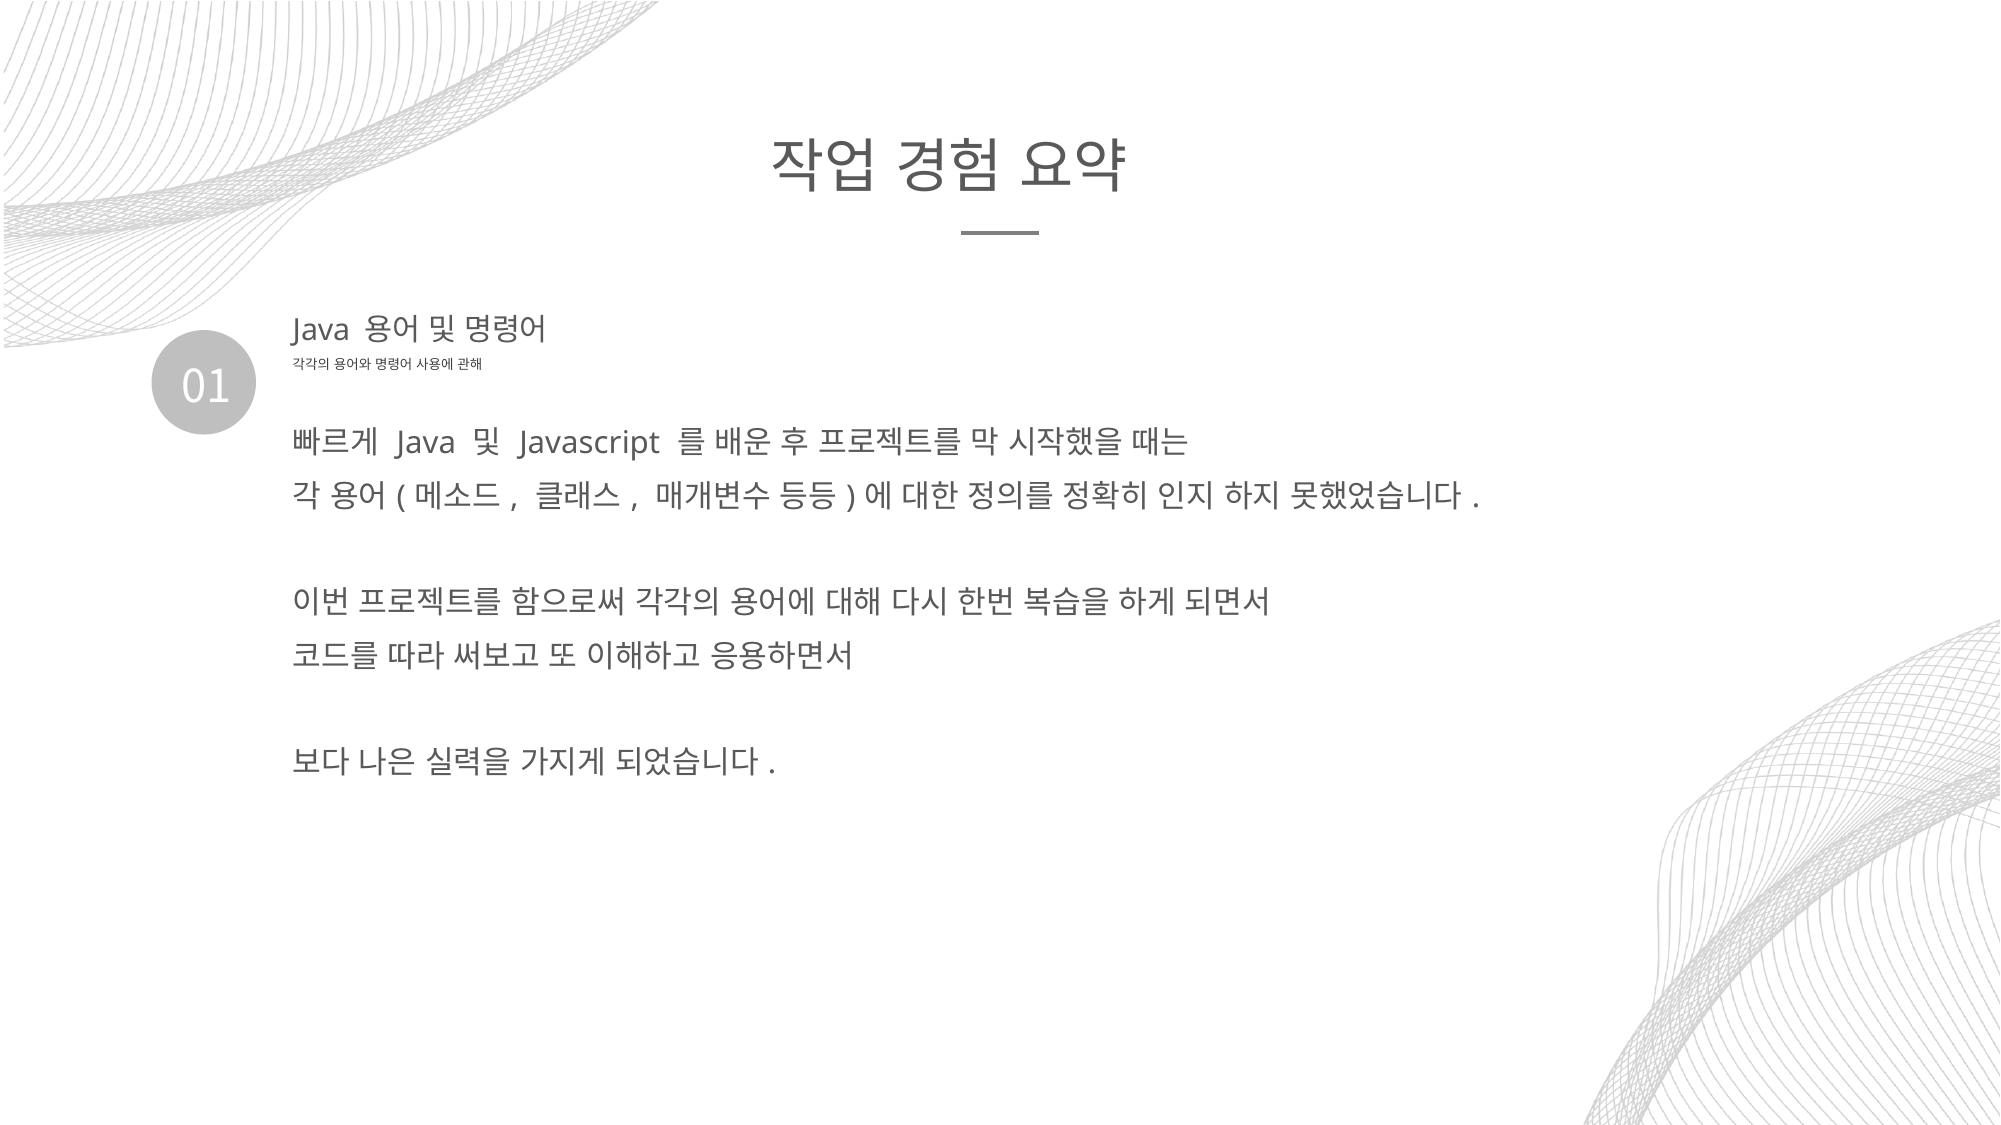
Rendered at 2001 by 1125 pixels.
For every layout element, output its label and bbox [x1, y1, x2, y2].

text_box [147, 111, 1630, 989]
